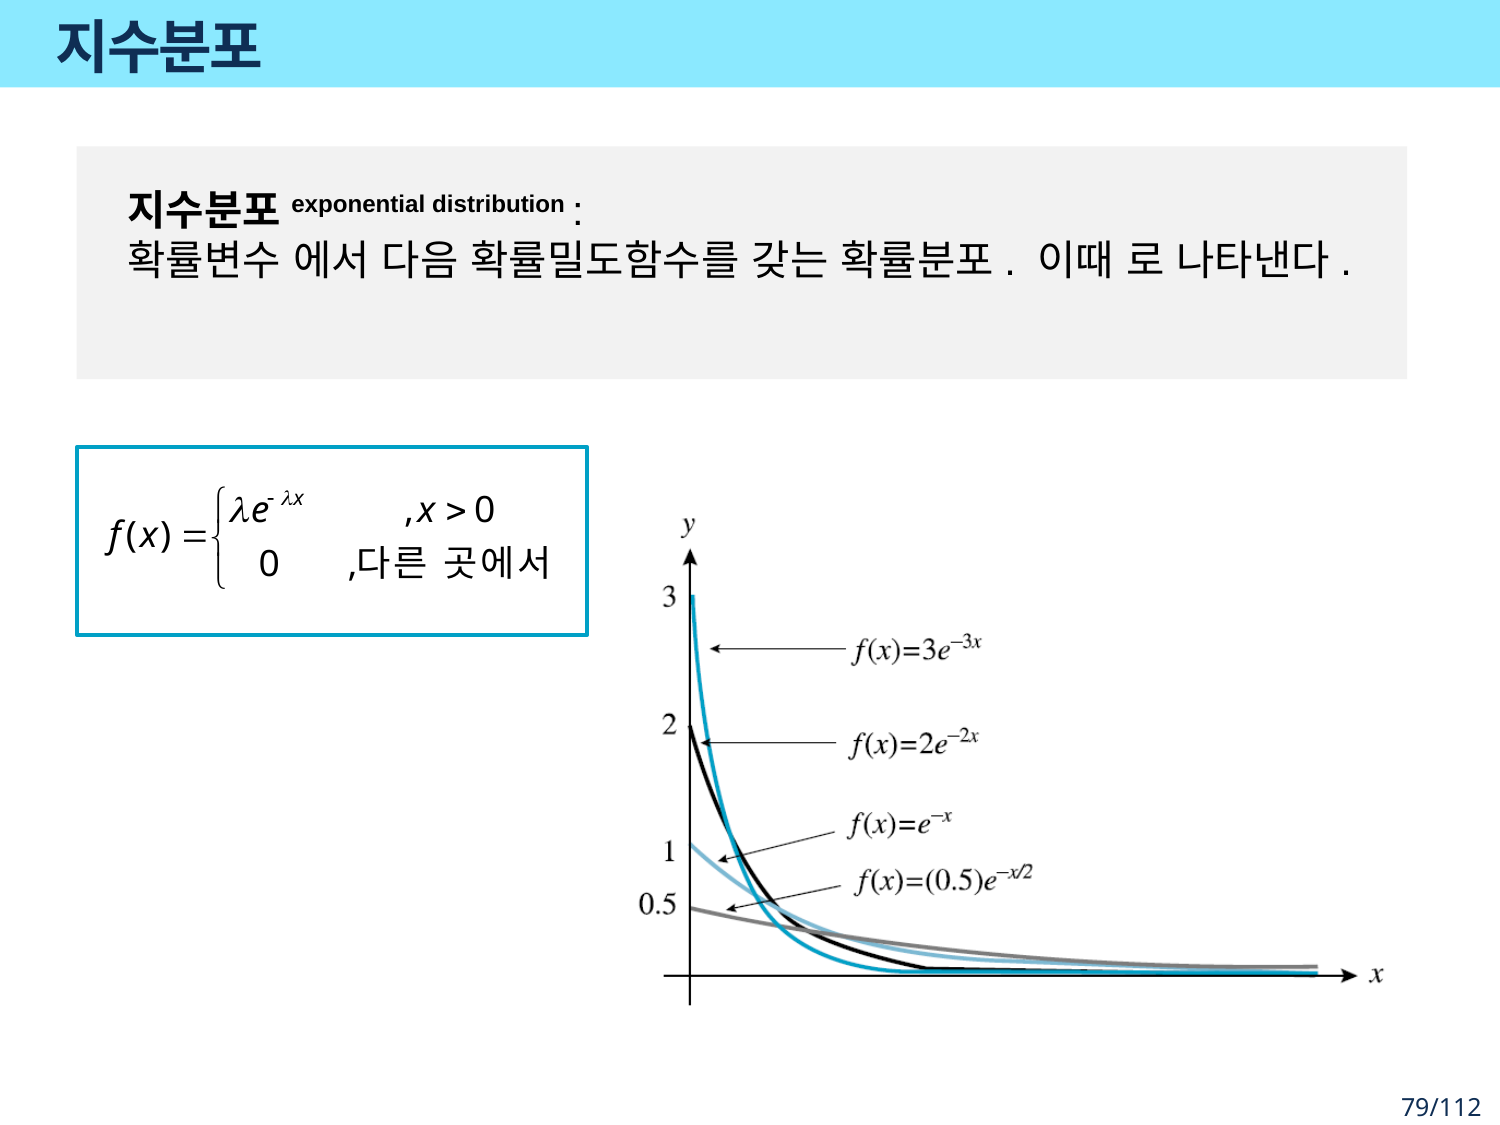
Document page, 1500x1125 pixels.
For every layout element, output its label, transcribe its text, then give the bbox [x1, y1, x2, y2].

text_box [75, 144, 1409, 381]
title 지수분포 [40, 5, 1288, 84]
picture [631, 501, 1407, 1025]
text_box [76, 447, 588, 635]
